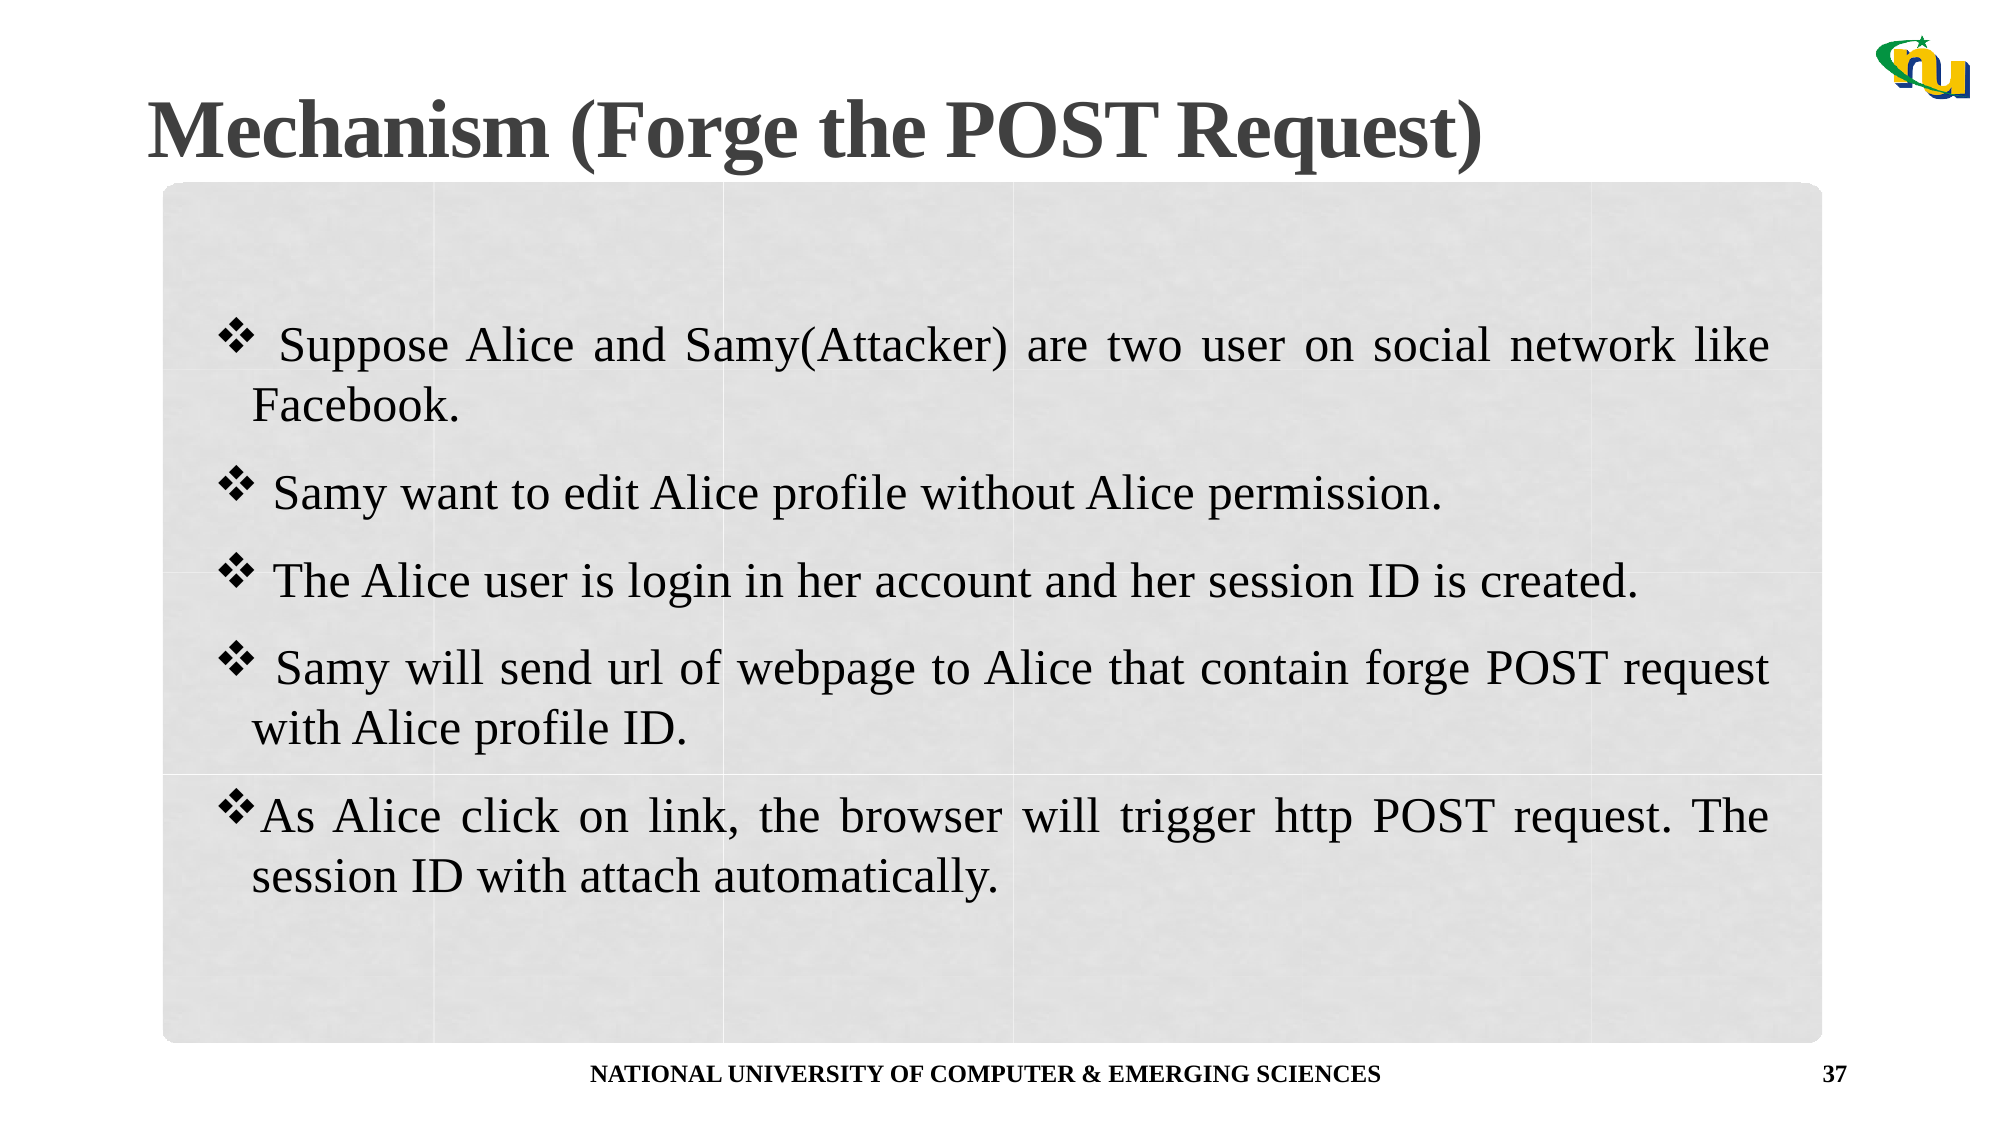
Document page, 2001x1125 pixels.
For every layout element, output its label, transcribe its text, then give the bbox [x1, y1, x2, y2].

picture [1866, 24, 1987, 108]
text_box Suppose Alice and Samy(Attacker) are two user on social network like Facebook. Samy want to edit Alice profile without Alice permission. The Alice user is login in her account and her session ID is created. Samy will send url of webpage to Alice that contain forge POST request with Alice profile ID. As Alice click on link, the browser will trigger http POST request. The session ID with attach automatically. [212, 297, 1773, 903]
text_box [162, 181, 1823, 1043]
slide_number 37 [1413, 1042, 1863, 1103]
footer NATIONAL UNIVERSITY OF COMPUTER & EMERGING SCIENCES [559, 1042, 1413, 1103]
text_box Mechanism (Forge the POST Request) [132, 0, 1595, 182]
